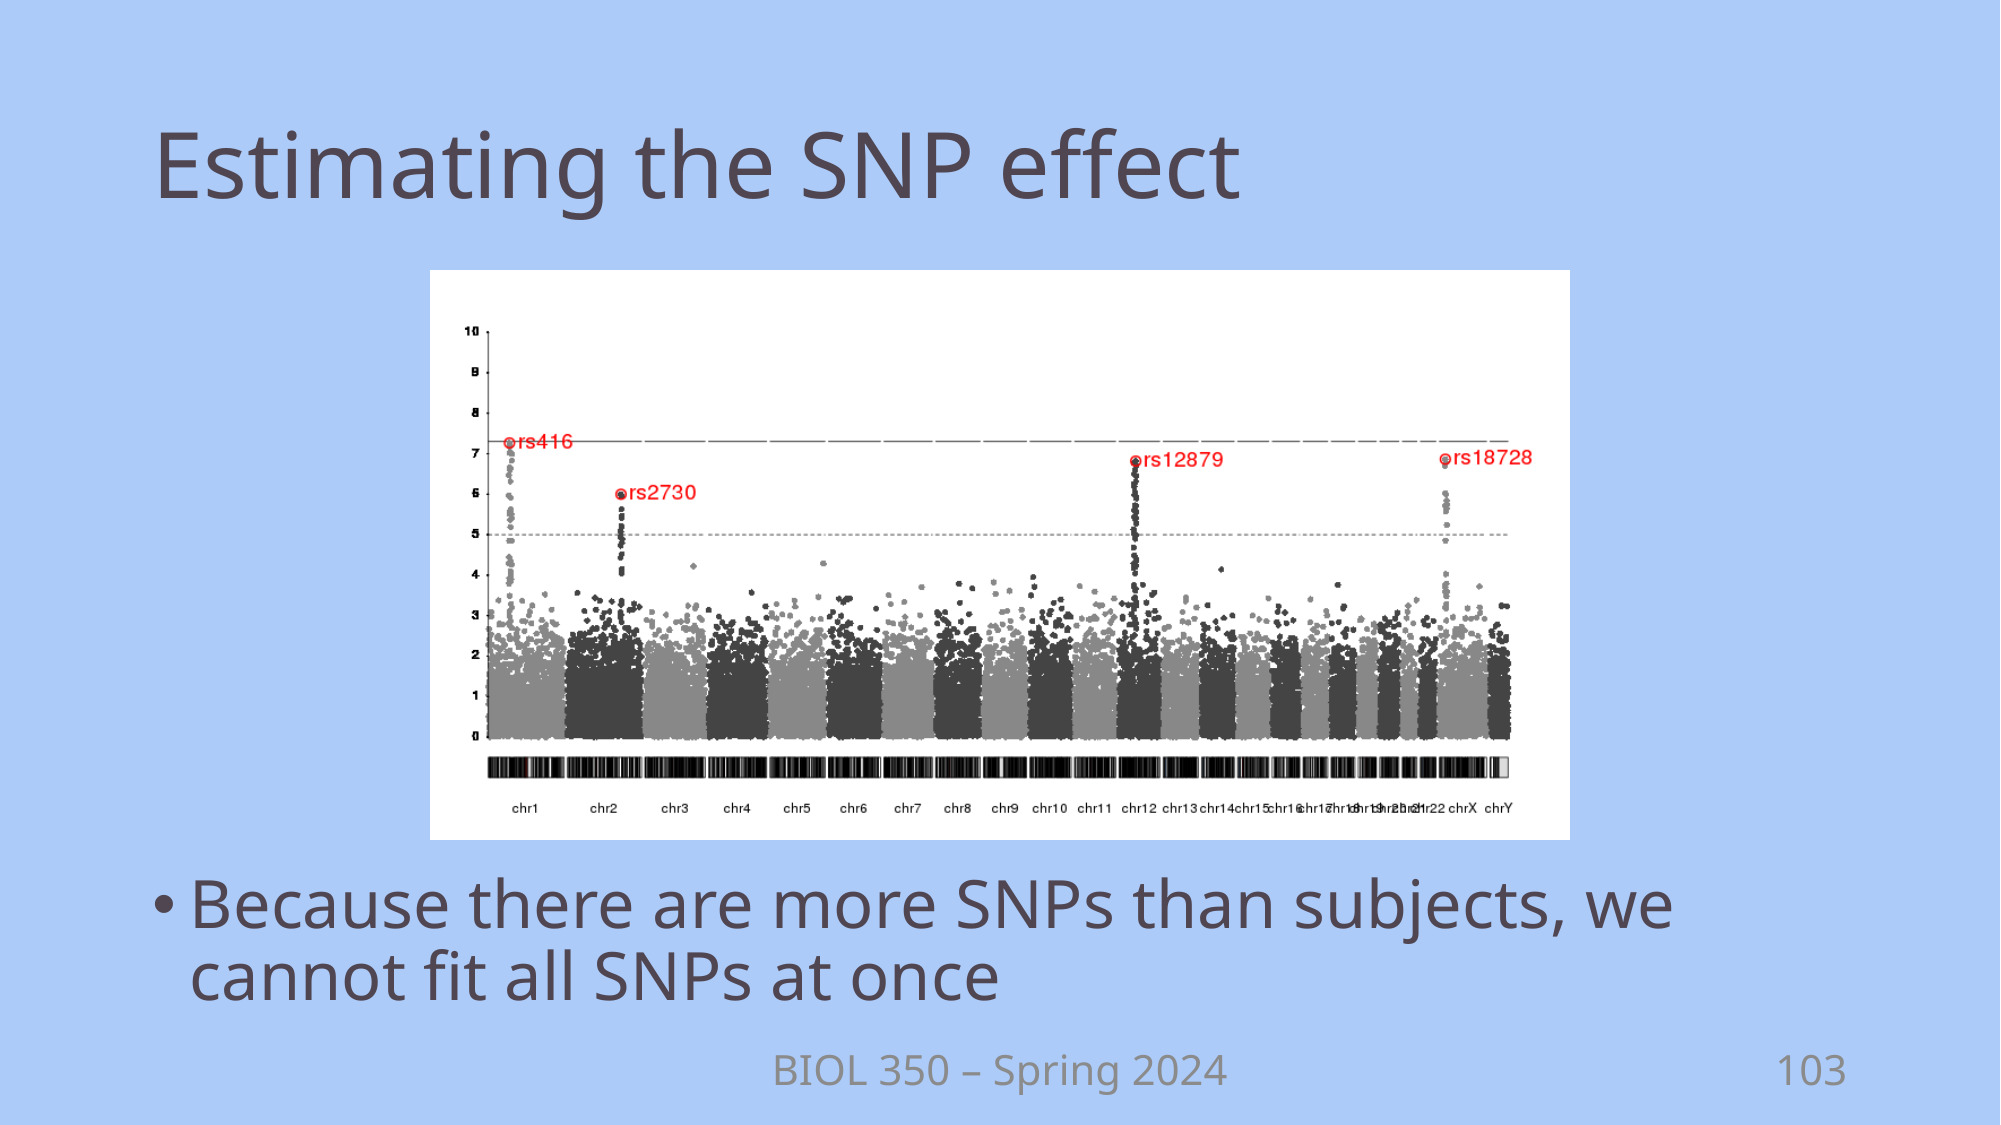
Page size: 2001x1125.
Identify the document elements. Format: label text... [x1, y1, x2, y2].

title Estimating the SNP effect [137, 59, 1863, 278]
slide_number 103 [1412, 1042, 1863, 1103]
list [430, 269, 1570, 840]
footer BIOL 350 – Spring 2024 [662, 1042, 1338, 1103]
list Because there are more SNPs than subjects, we cannot fit all SNPs at once [137, 863, 1863, 1038]
